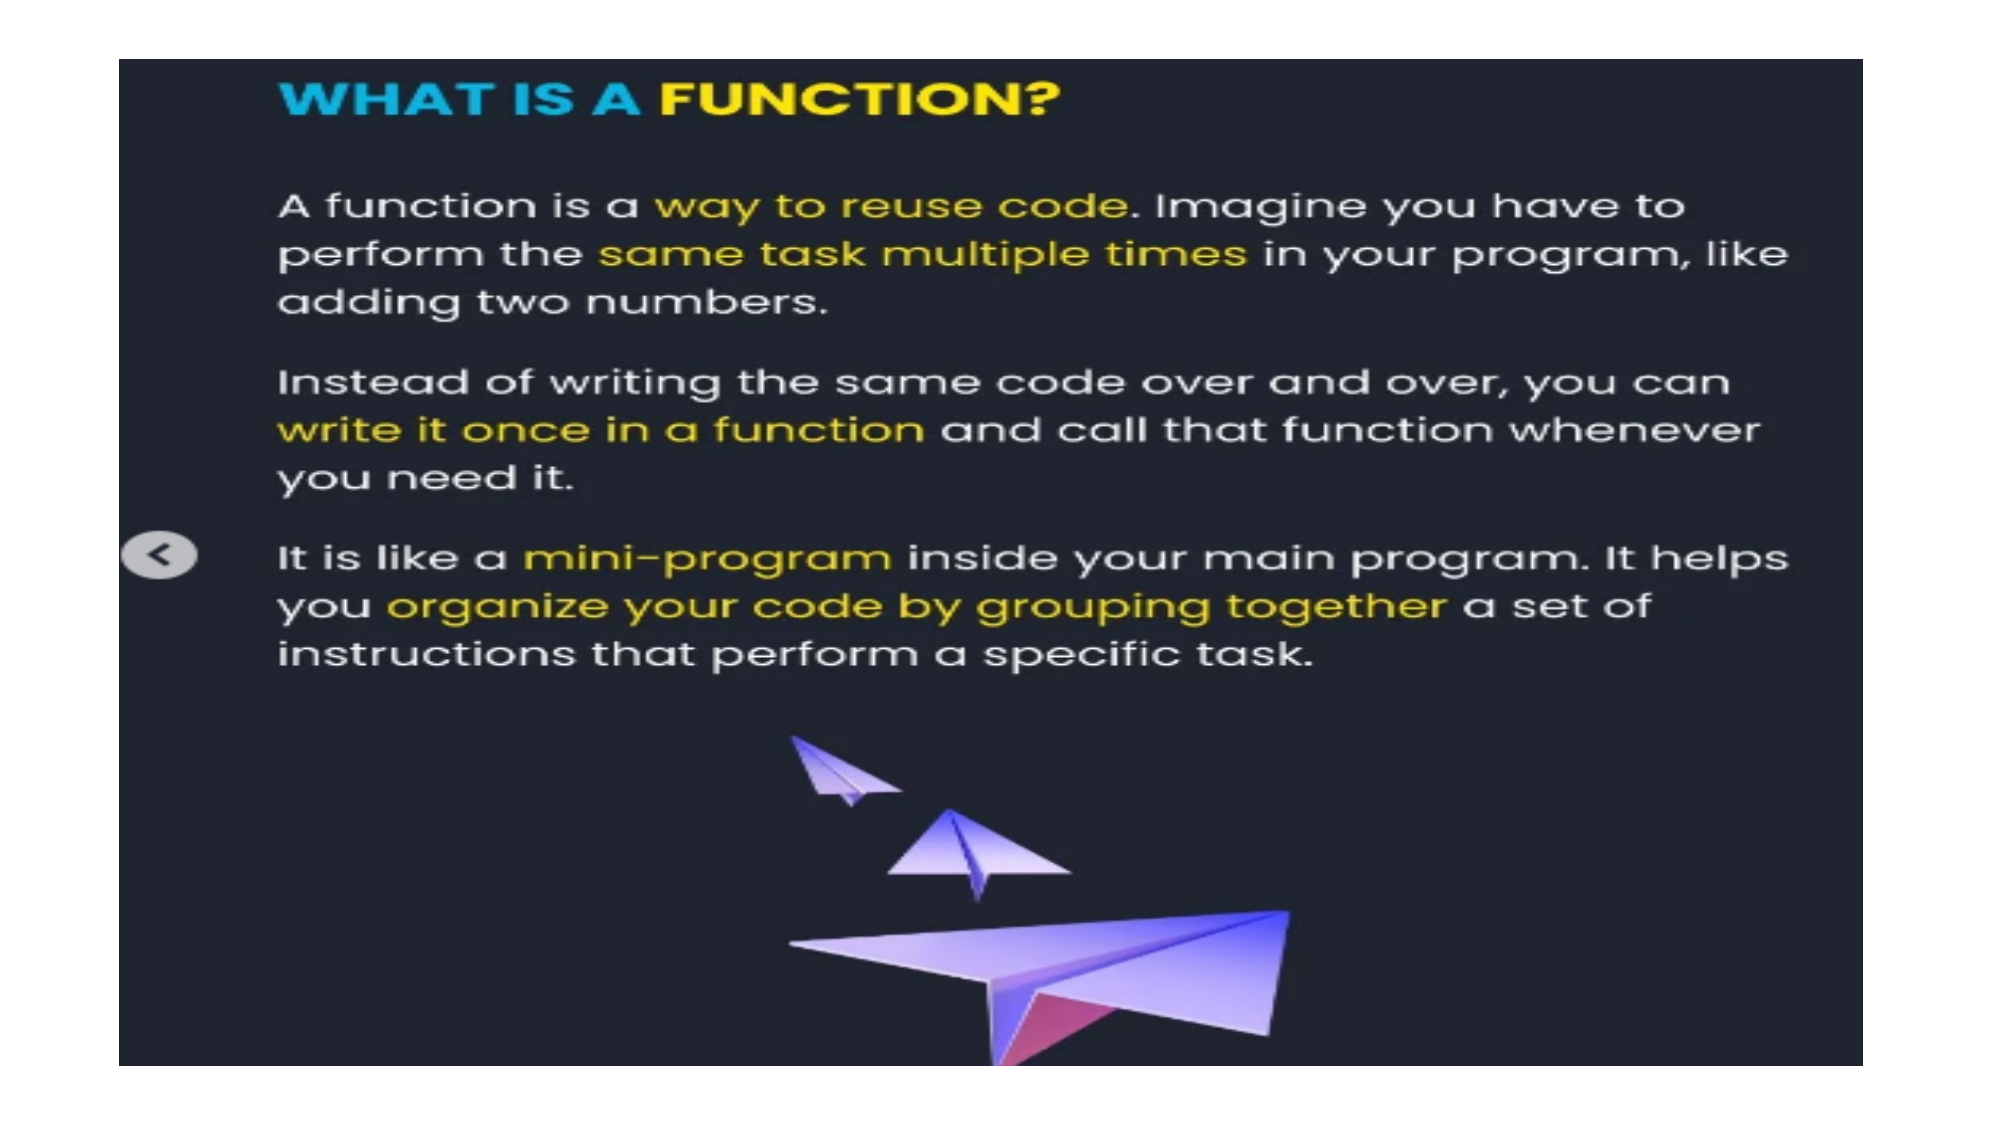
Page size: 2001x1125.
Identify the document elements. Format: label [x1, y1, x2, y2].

picture [119, 59, 1863, 1066]
